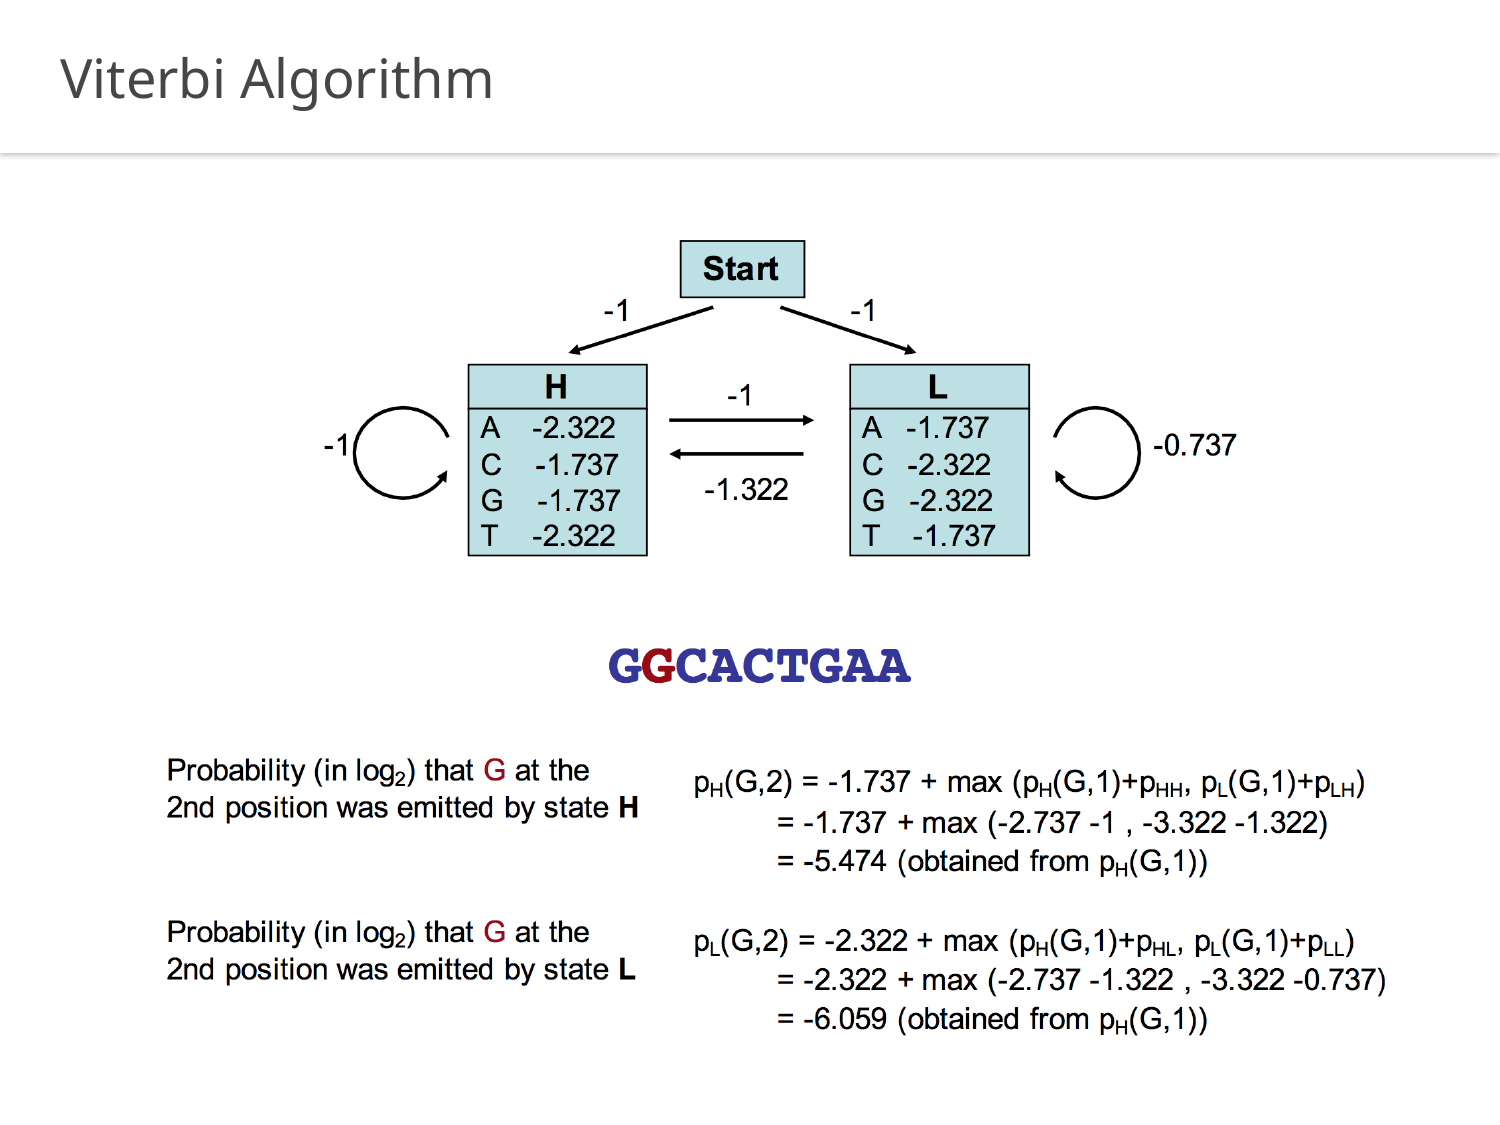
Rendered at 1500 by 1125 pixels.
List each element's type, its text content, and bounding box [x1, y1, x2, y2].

picture [147, 206, 1451, 1065]
list Viterbi Algorithm [0, 0, 1500, 153]
